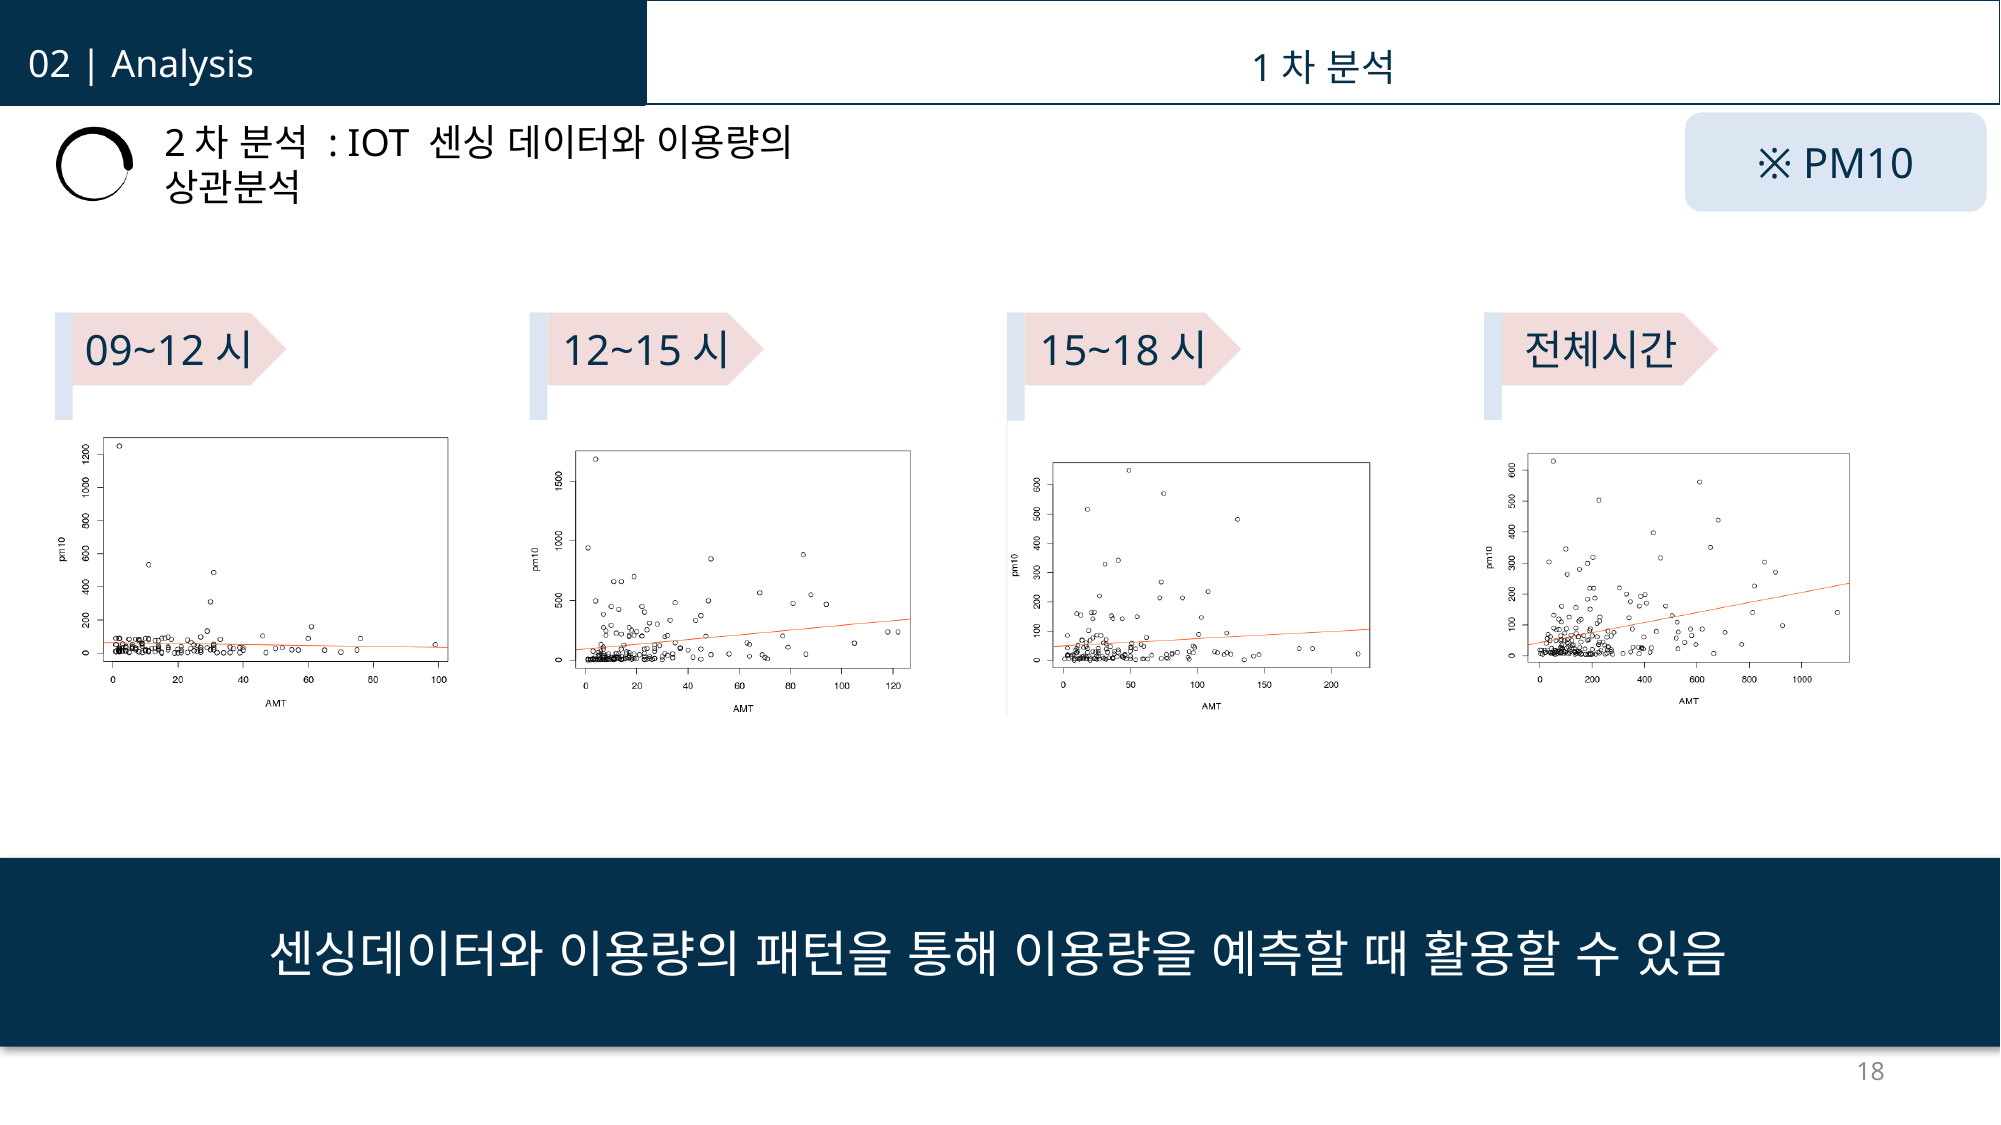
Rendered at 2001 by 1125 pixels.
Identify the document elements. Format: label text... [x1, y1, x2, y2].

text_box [54, 312, 287, 421]
picture [529, 420, 925, 717]
picture [1483, 420, 1854, 717]
picture [56, 420, 463, 717]
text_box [529, 312, 765, 420]
text_box ※ PM10 [1682, 110, 1989, 214]
text_box 센싱데이터와 이용량의 패턴을 통해 이용량을 예측할 때 활용할 수 있음 [0, 856, 2000, 1049]
picture [1006, 420, 1378, 717]
text_box [0, 0, 647, 106]
slide_number 18 [1433, 1061, 1900, 1103]
text_box 02 | Analysis [13, 10, 630, 93]
text_box [646, 0, 2000, 106]
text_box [1484, 312, 1719, 419]
text_box 2차 분석 : IOT 센싱 데이터와 이용량의 상관분석 [147, 132, 943, 194]
picture [56, 125, 133, 202]
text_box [1006, 312, 1242, 421]
